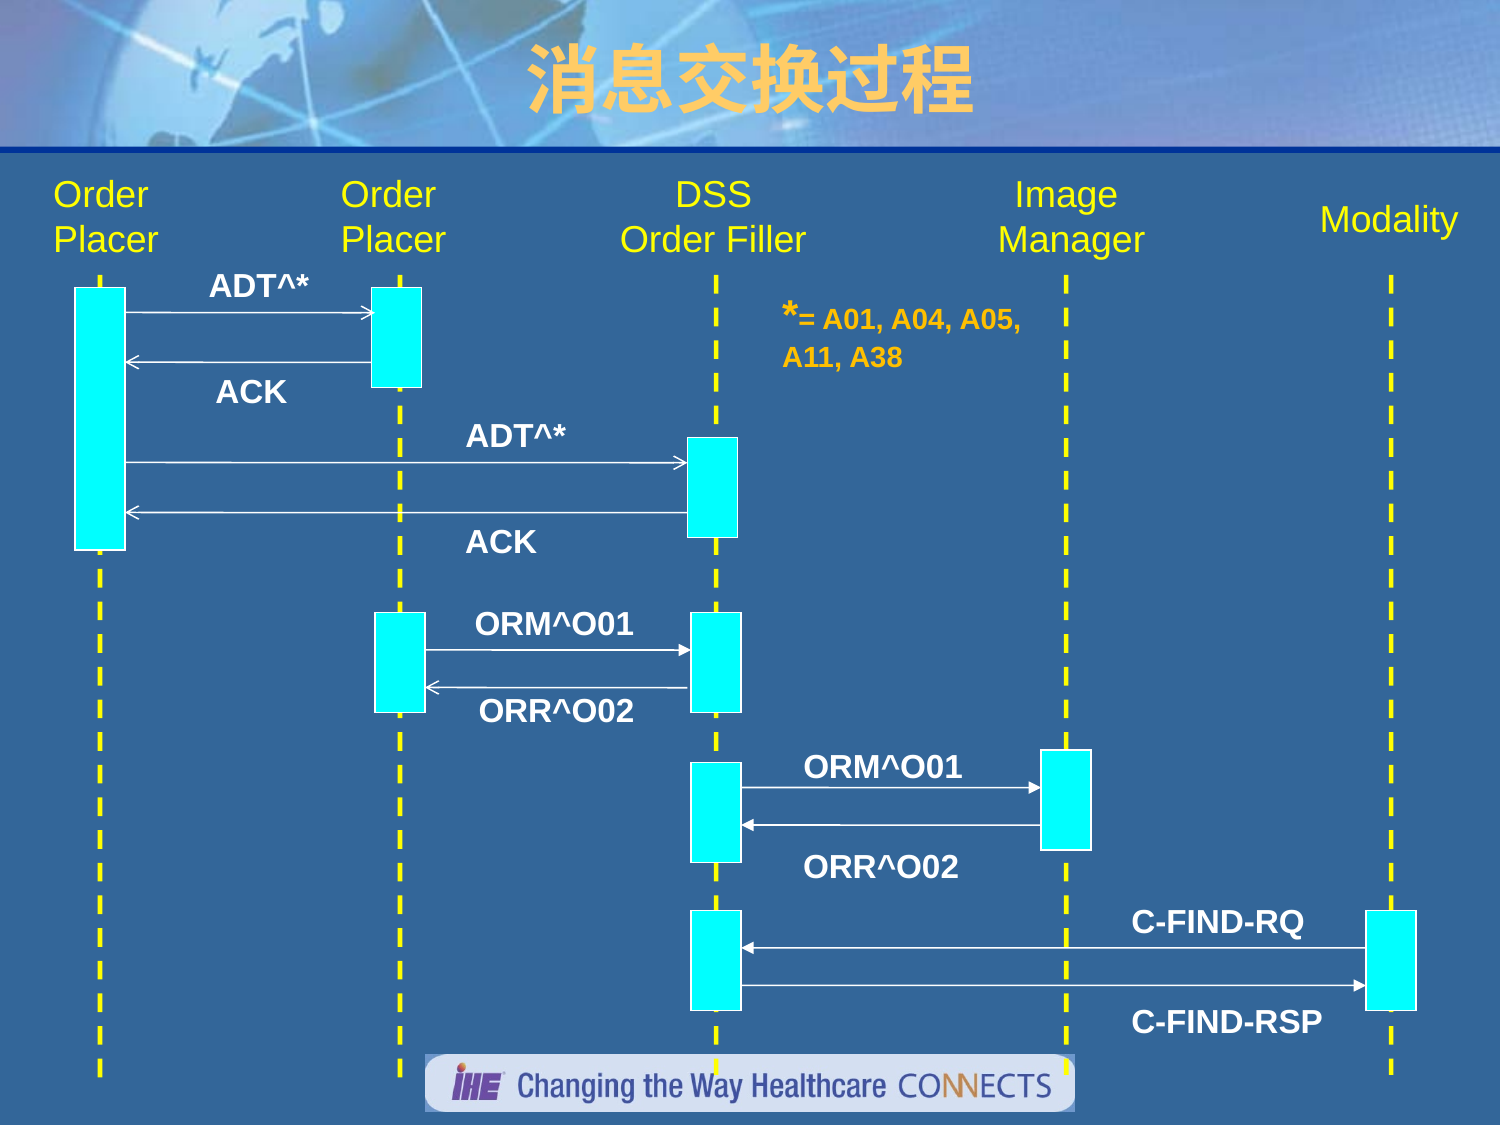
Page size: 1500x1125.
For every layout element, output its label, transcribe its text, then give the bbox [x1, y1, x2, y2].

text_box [740, 892, 1367, 1049]
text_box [378, 594, 692, 738]
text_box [740, 737, 1042, 893]
text_box [697, 612, 742, 713]
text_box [124, 512, 688, 569]
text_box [124, 361, 372, 419]
text_box Image Manager [982, 162, 1161, 268]
picture [425, 1054, 1075, 1112]
text_box Modality [1304, 187, 1474, 248]
text_box [691, 910, 735, 1011]
text_box Order Placer [38, 162, 175, 268]
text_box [124, 406, 688, 463]
text_box [687, 437, 738, 538]
text_box [371, 287, 422, 388]
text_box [124, 256, 376, 313]
text_box *= A01, A04, A05, A11, A38 [767, 280, 1037, 381]
text_box [1047, 750, 1092, 850]
title 消息交换过程 [112, 5, 1388, 149]
text_box [1372, 910, 1417, 1011]
text_box DSS Order Filler [604, 162, 822, 268]
text_box [691, 762, 735, 863]
picture [0, 0, 1500, 146]
text_box Order Placer [325, 162, 462, 268]
text_box [75, 287, 125, 550]
